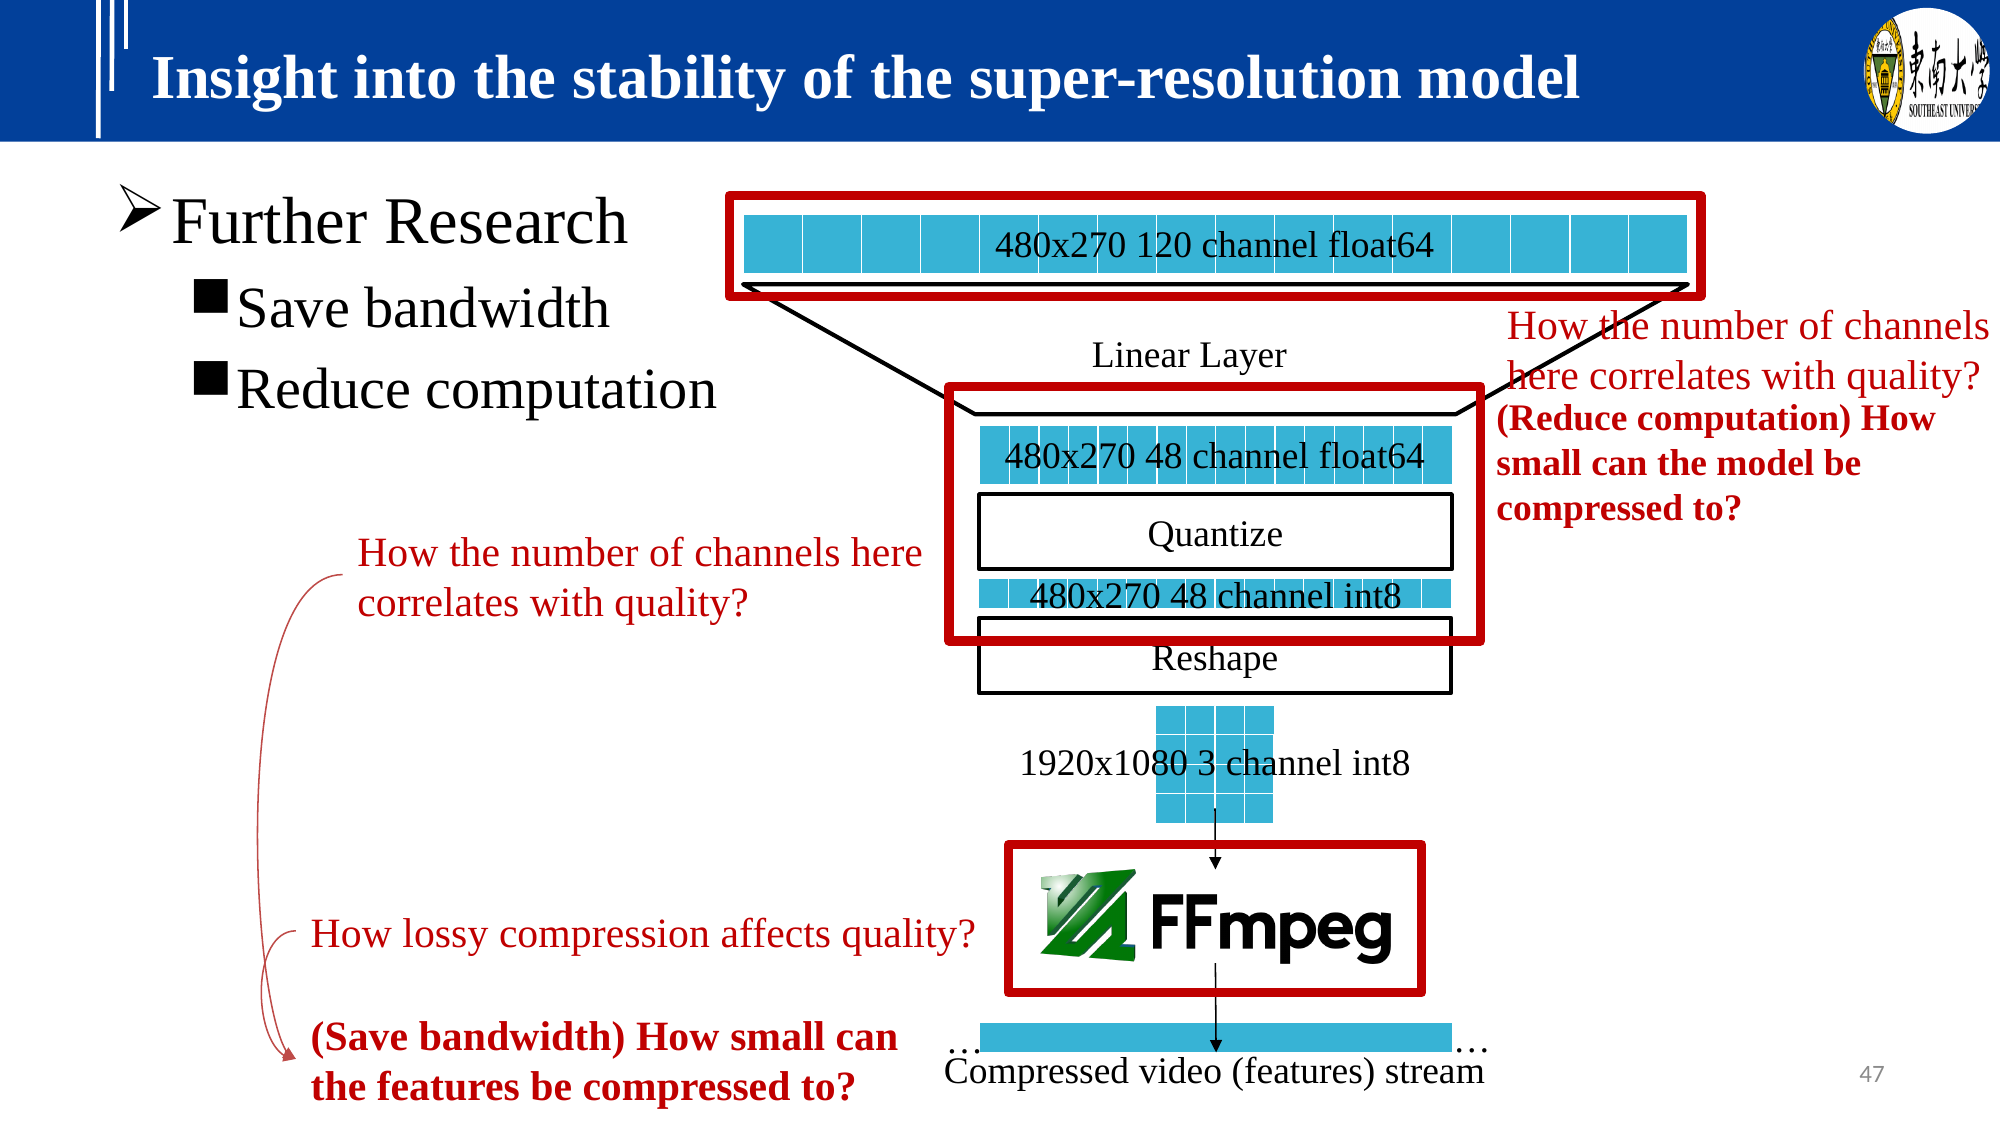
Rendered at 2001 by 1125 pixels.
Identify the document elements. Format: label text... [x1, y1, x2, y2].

text_box How the number of channels here correlates with quality? [342, 517, 737, 632]
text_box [742, 212, 1689, 1100]
picture [1881, 7, 1990, 134]
list Further Research Save bandwidth Reduce computation [99, 169, 1900, 1005]
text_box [295, 575, 343, 1060]
text_box [727, 194, 1703, 298]
slide_number 47 [1692, 1042, 1900, 1103]
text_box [295, 931, 299, 1060]
text_box How the number of channels here correlates with quality? [1693, 290, 2000, 385]
text_box (Save bandwidth) How small can the features be compressed to? [295, 1001, 936, 1117]
text_box How lossy compression affects quality? [347, 898, 737, 964]
text_box (Reduce computation) How small can the model be compressed to? [1693, 385, 2000, 536]
title Insight into the stability of the super-resolution model [136, 27, 1961, 119]
